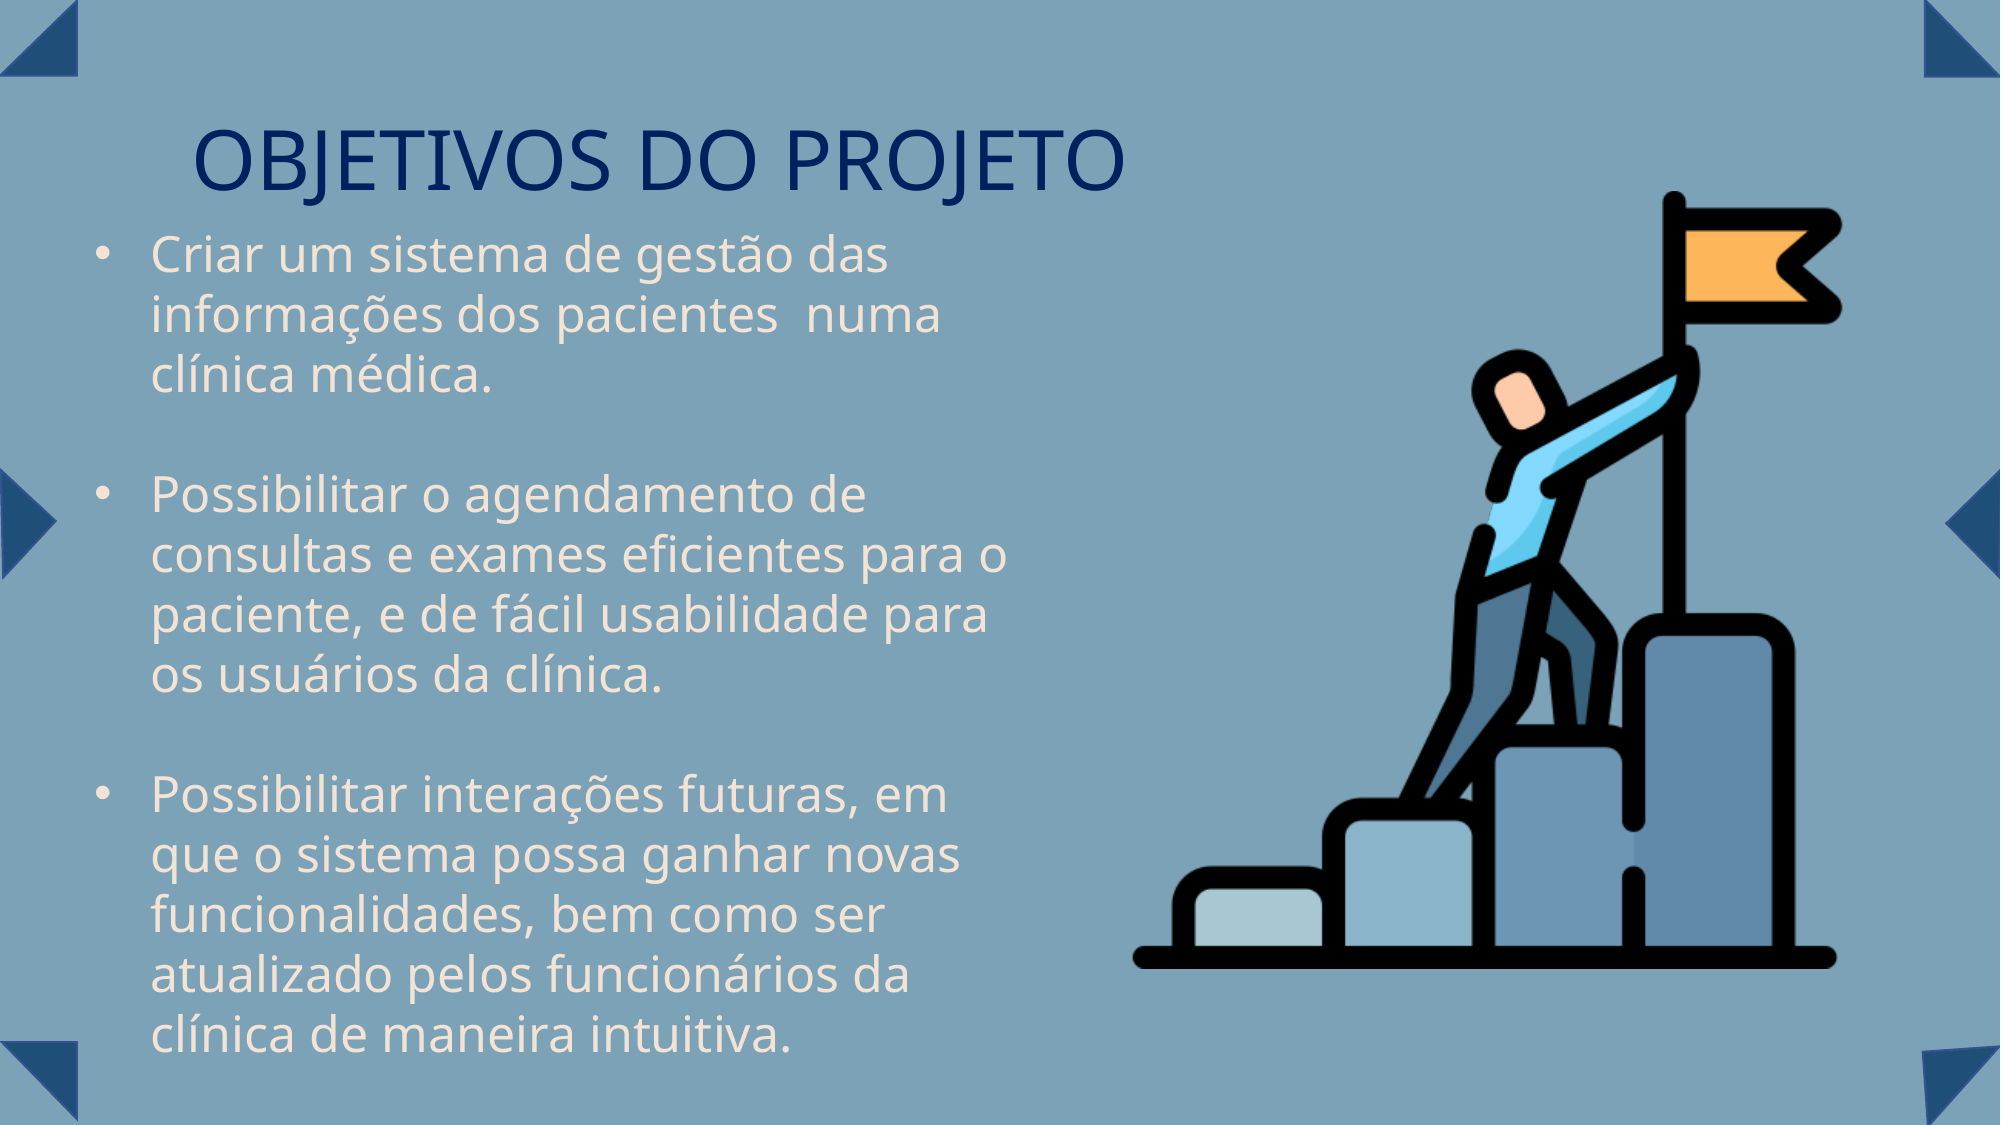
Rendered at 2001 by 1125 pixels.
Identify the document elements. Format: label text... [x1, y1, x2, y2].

text_box [1921, 1045, 2000, 1125]
picture [1093, 191, 1881, 970]
text_box [0, 467, 58, 580]
text_box [0, 1041, 78, 1122]
text_box [1944, 468, 2000, 580]
text_box Criar um sistema de gestão das informações dos pacientes numa clínica médica. Possibilitar o agendamento de consultas e exames eficientes para o paciente, e de fácil usabilidade para os usuários da clínica. Possibilitar interações futuras, em que o sistema possa ganhar novas funcionalidades, bem como ser atualizado pelos funcionários da clínica de maneira intuitiva. [79, 214, 1031, 1125]
text_box OBJETIVOS DO PROJETO [176, 99, 1314, 215]
text_box [0, 0, 78, 77]
text_box [1923, 0, 2000, 78]
